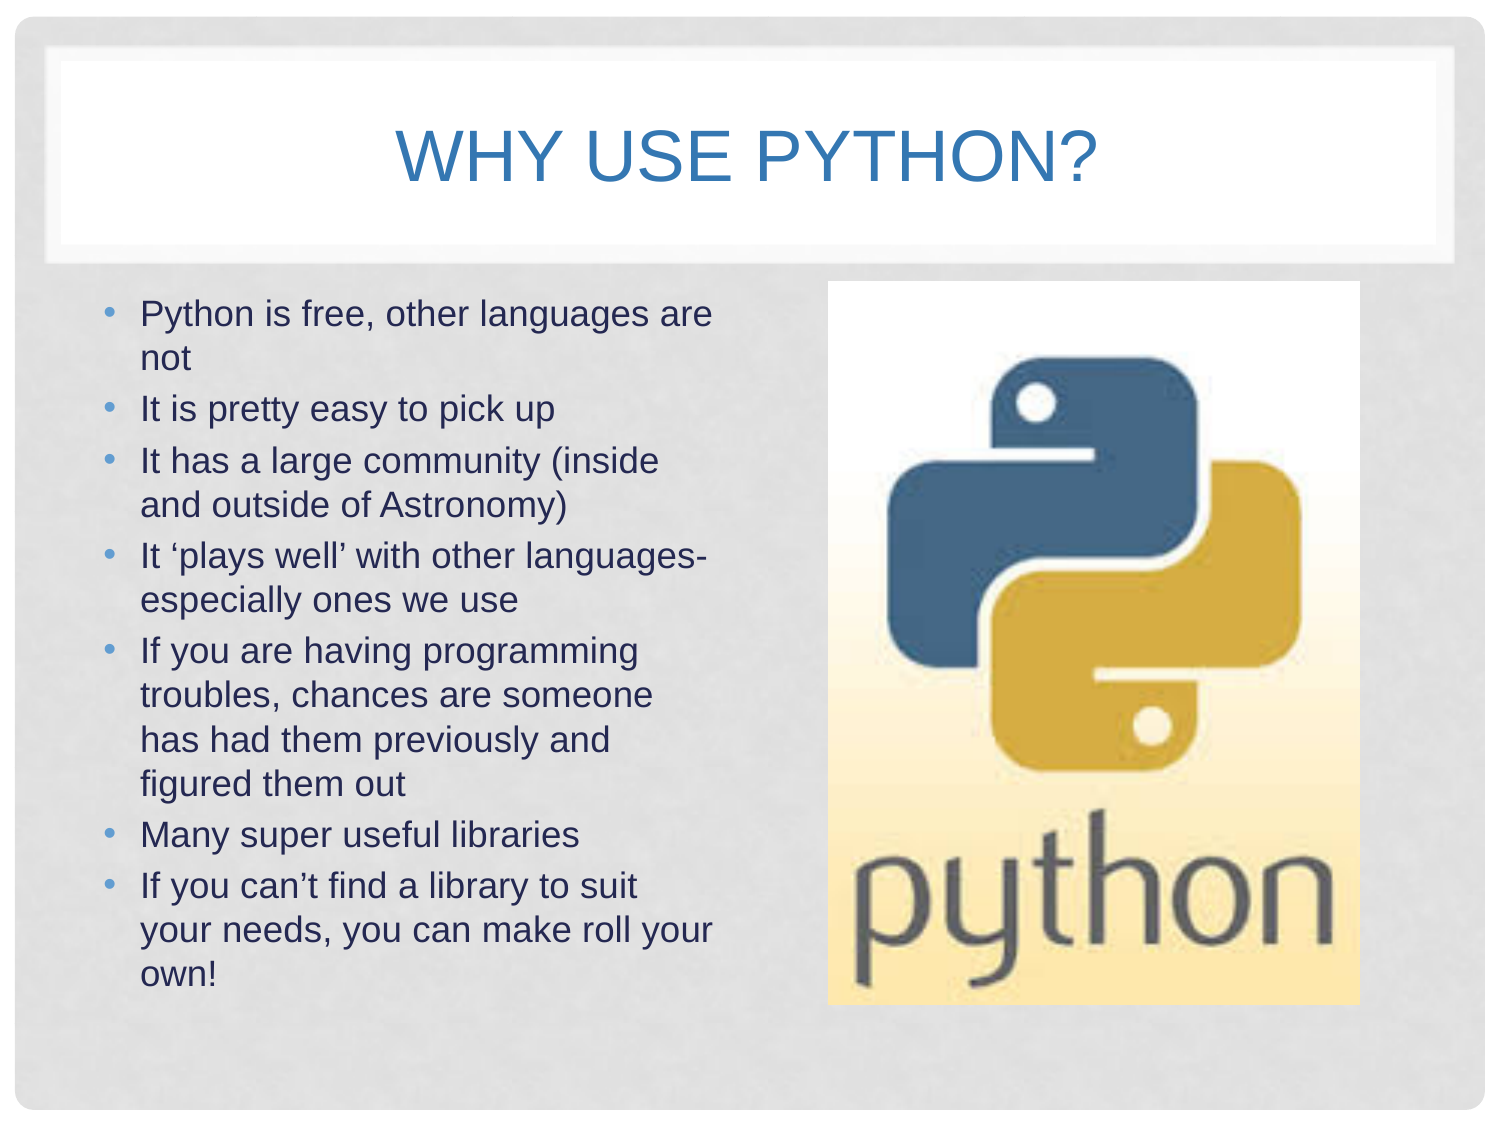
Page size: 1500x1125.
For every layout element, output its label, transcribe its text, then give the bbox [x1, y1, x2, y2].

title Why use python? [69, 66, 1425, 238]
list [762, 281, 1426, 1006]
list Python is free, other languages are not It is pretty easy to pick up It has a large community (inside and outside of Astronomy) It ‘plays well’ with other languages-especially ones we use If you are having programming troubles, chances are someone has had them previously and figured them out Many super useful libraries If you can’t find a library to suit your needs, you can make roll your own! [69, 281, 733, 1005]
